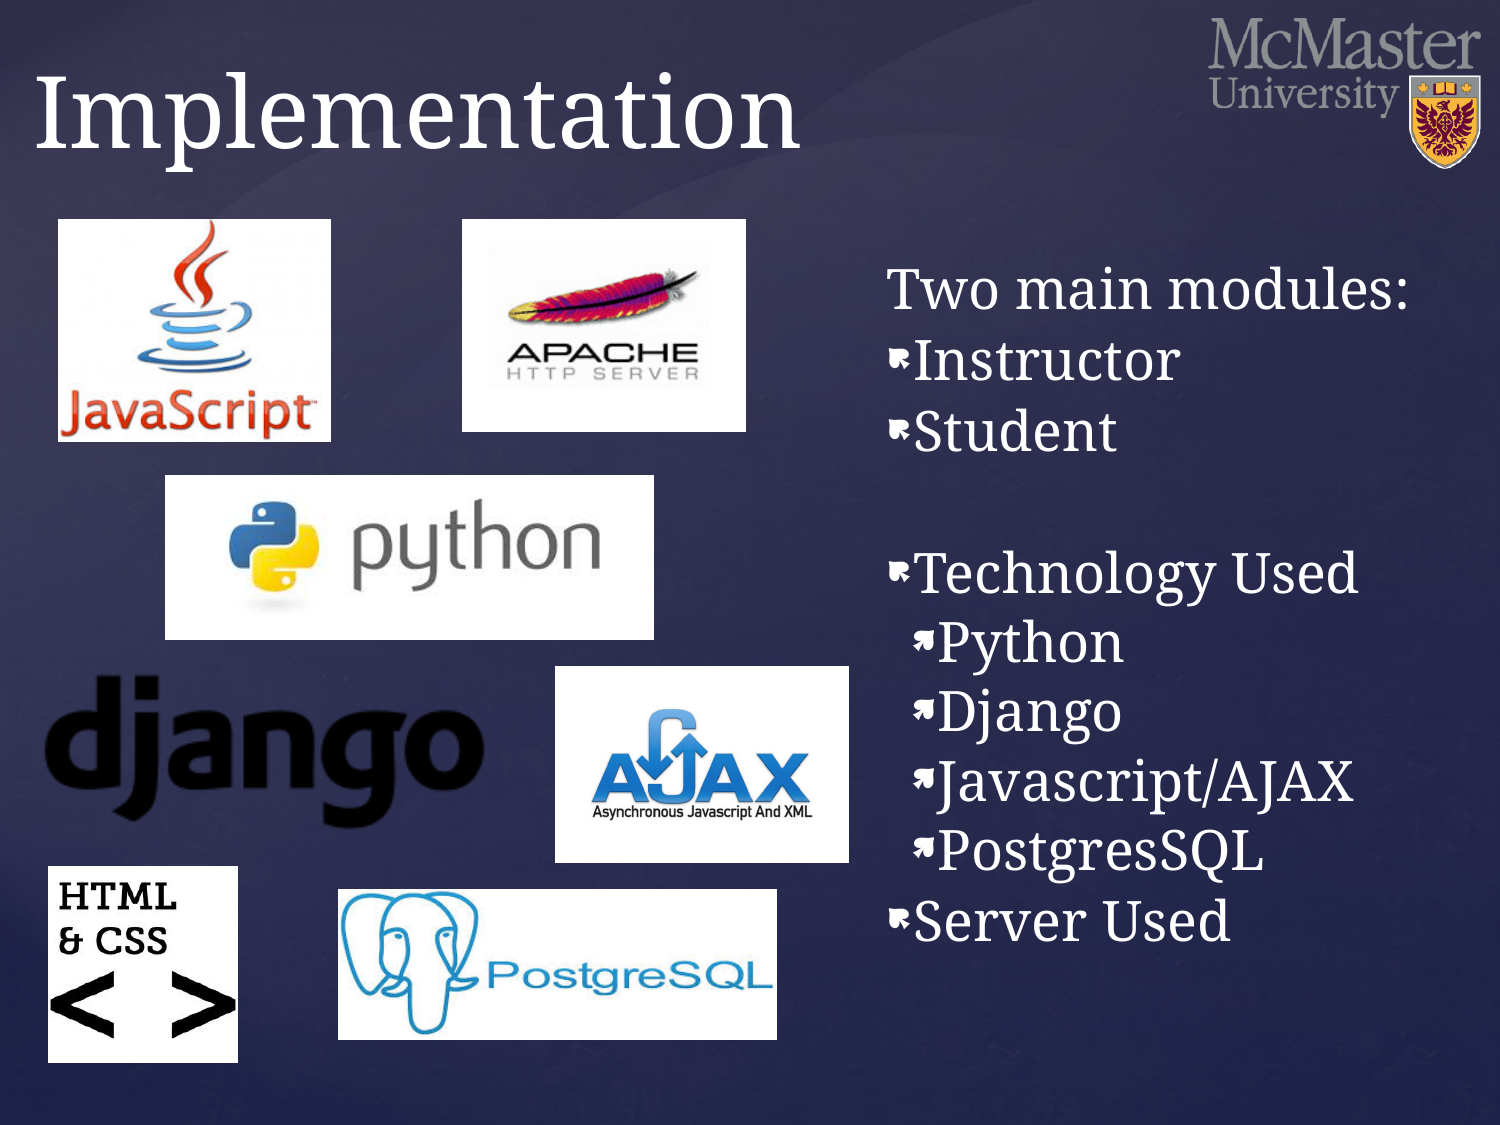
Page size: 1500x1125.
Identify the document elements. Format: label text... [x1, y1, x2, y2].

list Two main modules: Instructor Student Technology Used Python Django Javascript/AJAX PostgresSQL Server Used [877, 196, 1482, 1081]
picture [0, 219, 1500, 1125]
title Implementation [32, 17, 1203, 169]
picture [1207, 18, 1481, 170]
picture [462, 219, 746, 433]
